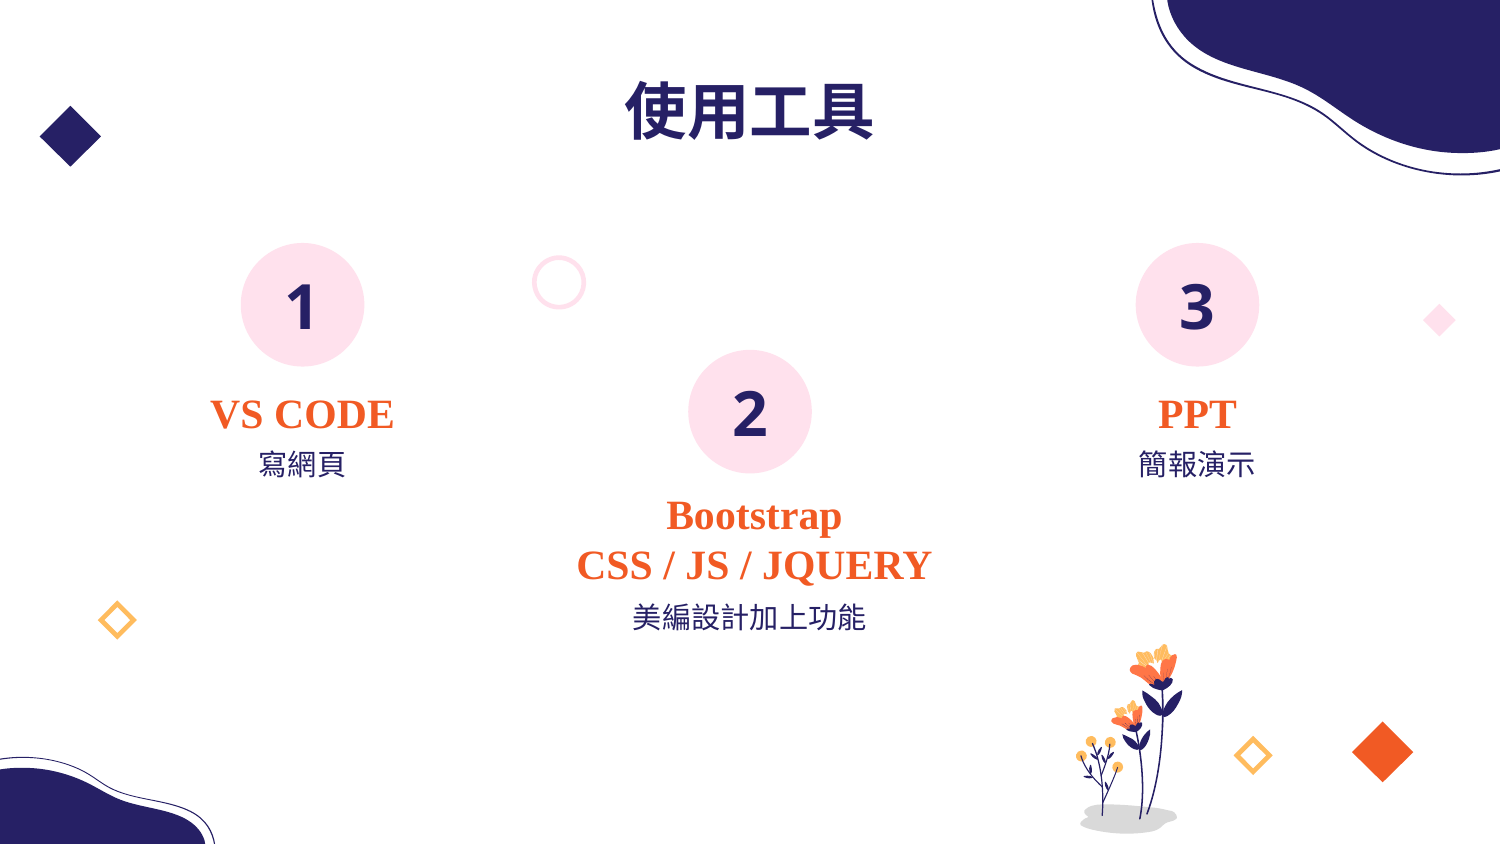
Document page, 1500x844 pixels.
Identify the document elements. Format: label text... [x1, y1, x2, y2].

title PPT [1011, 378, 1383, 431]
subtitle 簡報演示 [1011, 431, 1383, 552]
title 使用工具 [117, 76, 1383, 144]
subtitle 美編設計加上功能 [564, 584, 936, 705]
text_box 3 [1135, 242, 1260, 367]
text_box 2 [688, 349, 812, 474]
title Bootstrap CSS / JS / JQUERY [547, 505, 962, 571]
text_box 1 [240, 242, 365, 367]
title VS CODE [117, 378, 488, 431]
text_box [1074, 643, 1183, 834]
subtitle 寫網頁 [117, 431, 488, 552]
